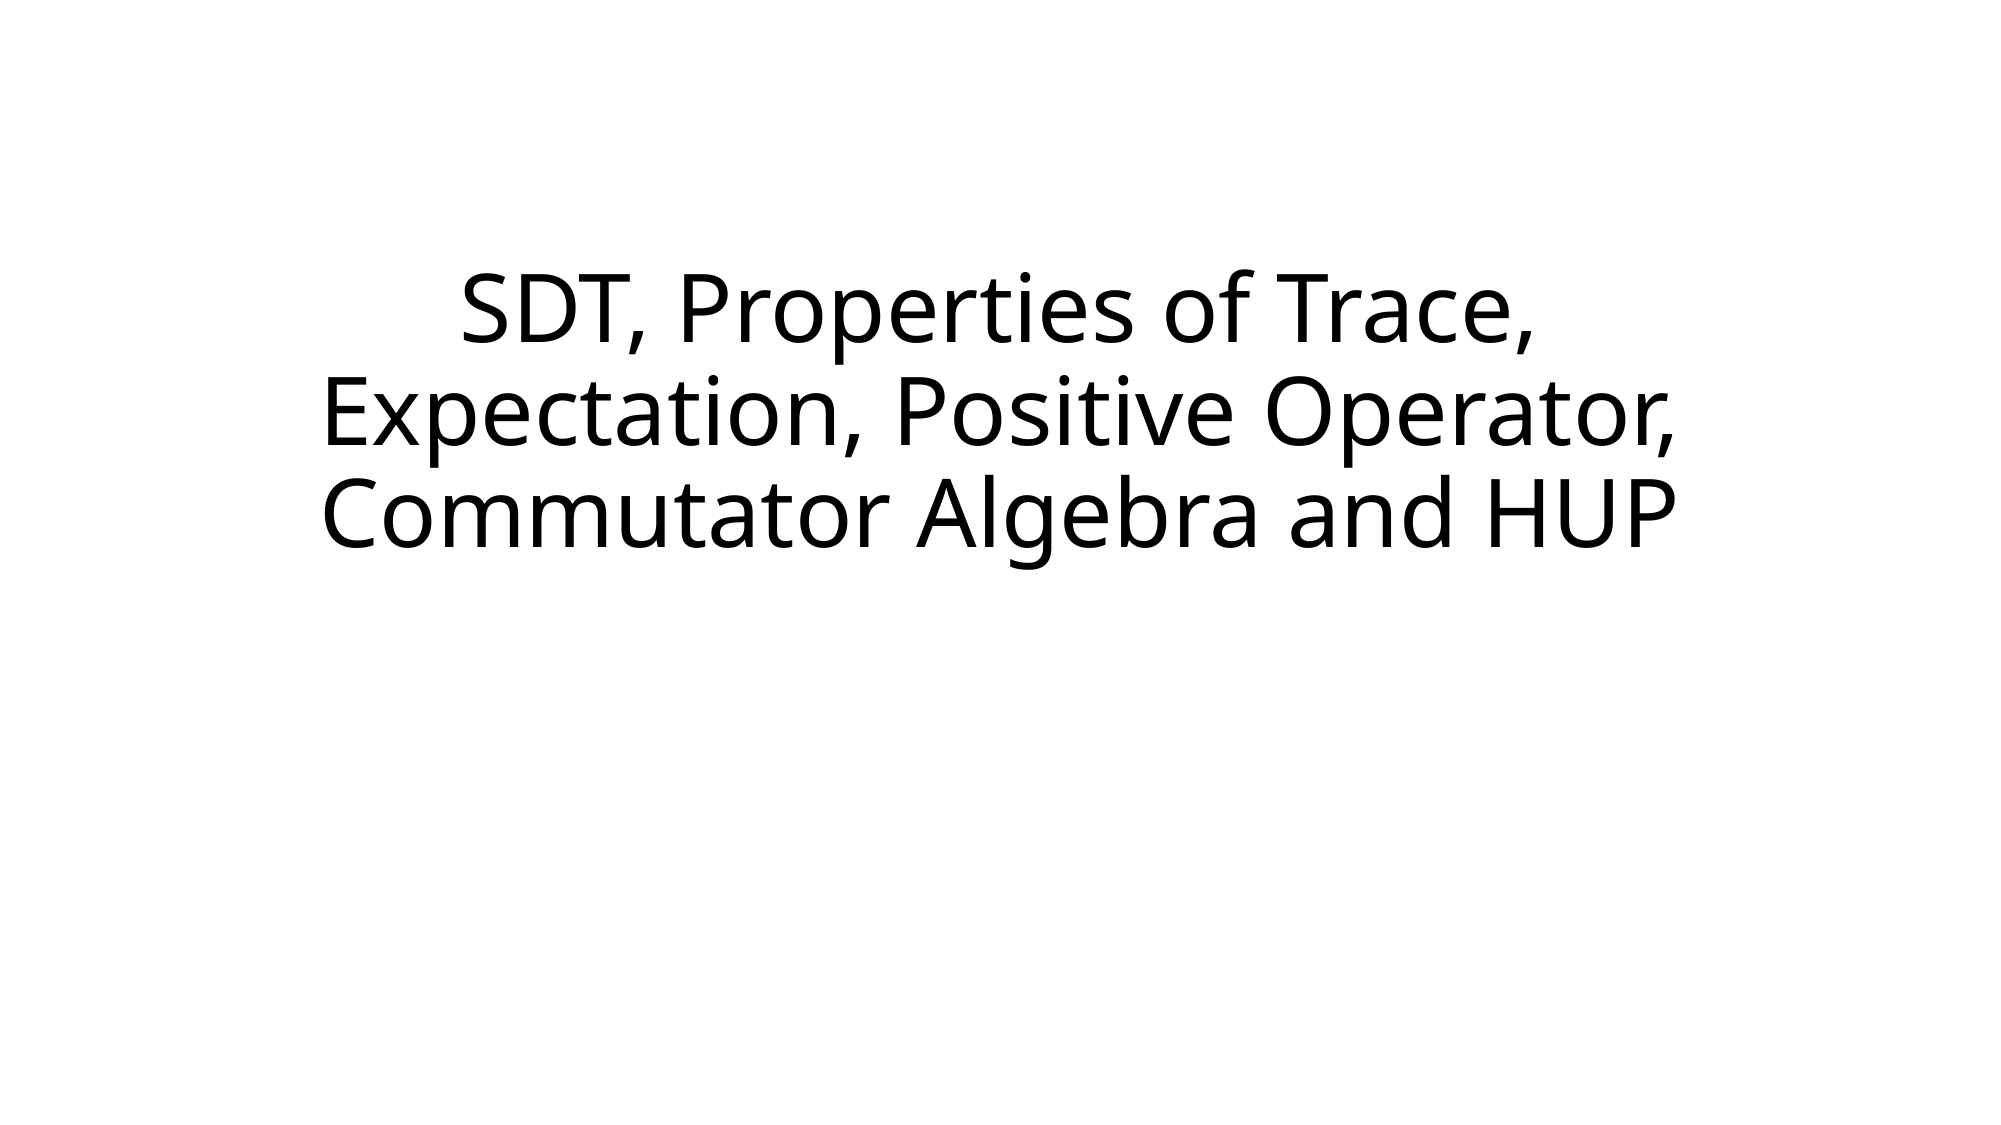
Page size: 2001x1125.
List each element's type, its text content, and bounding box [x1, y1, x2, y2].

title SDT, Properties of Trace, Expectation, Positive Operator, Commutator Algebra and HUP [249, 184, 1750, 576]
